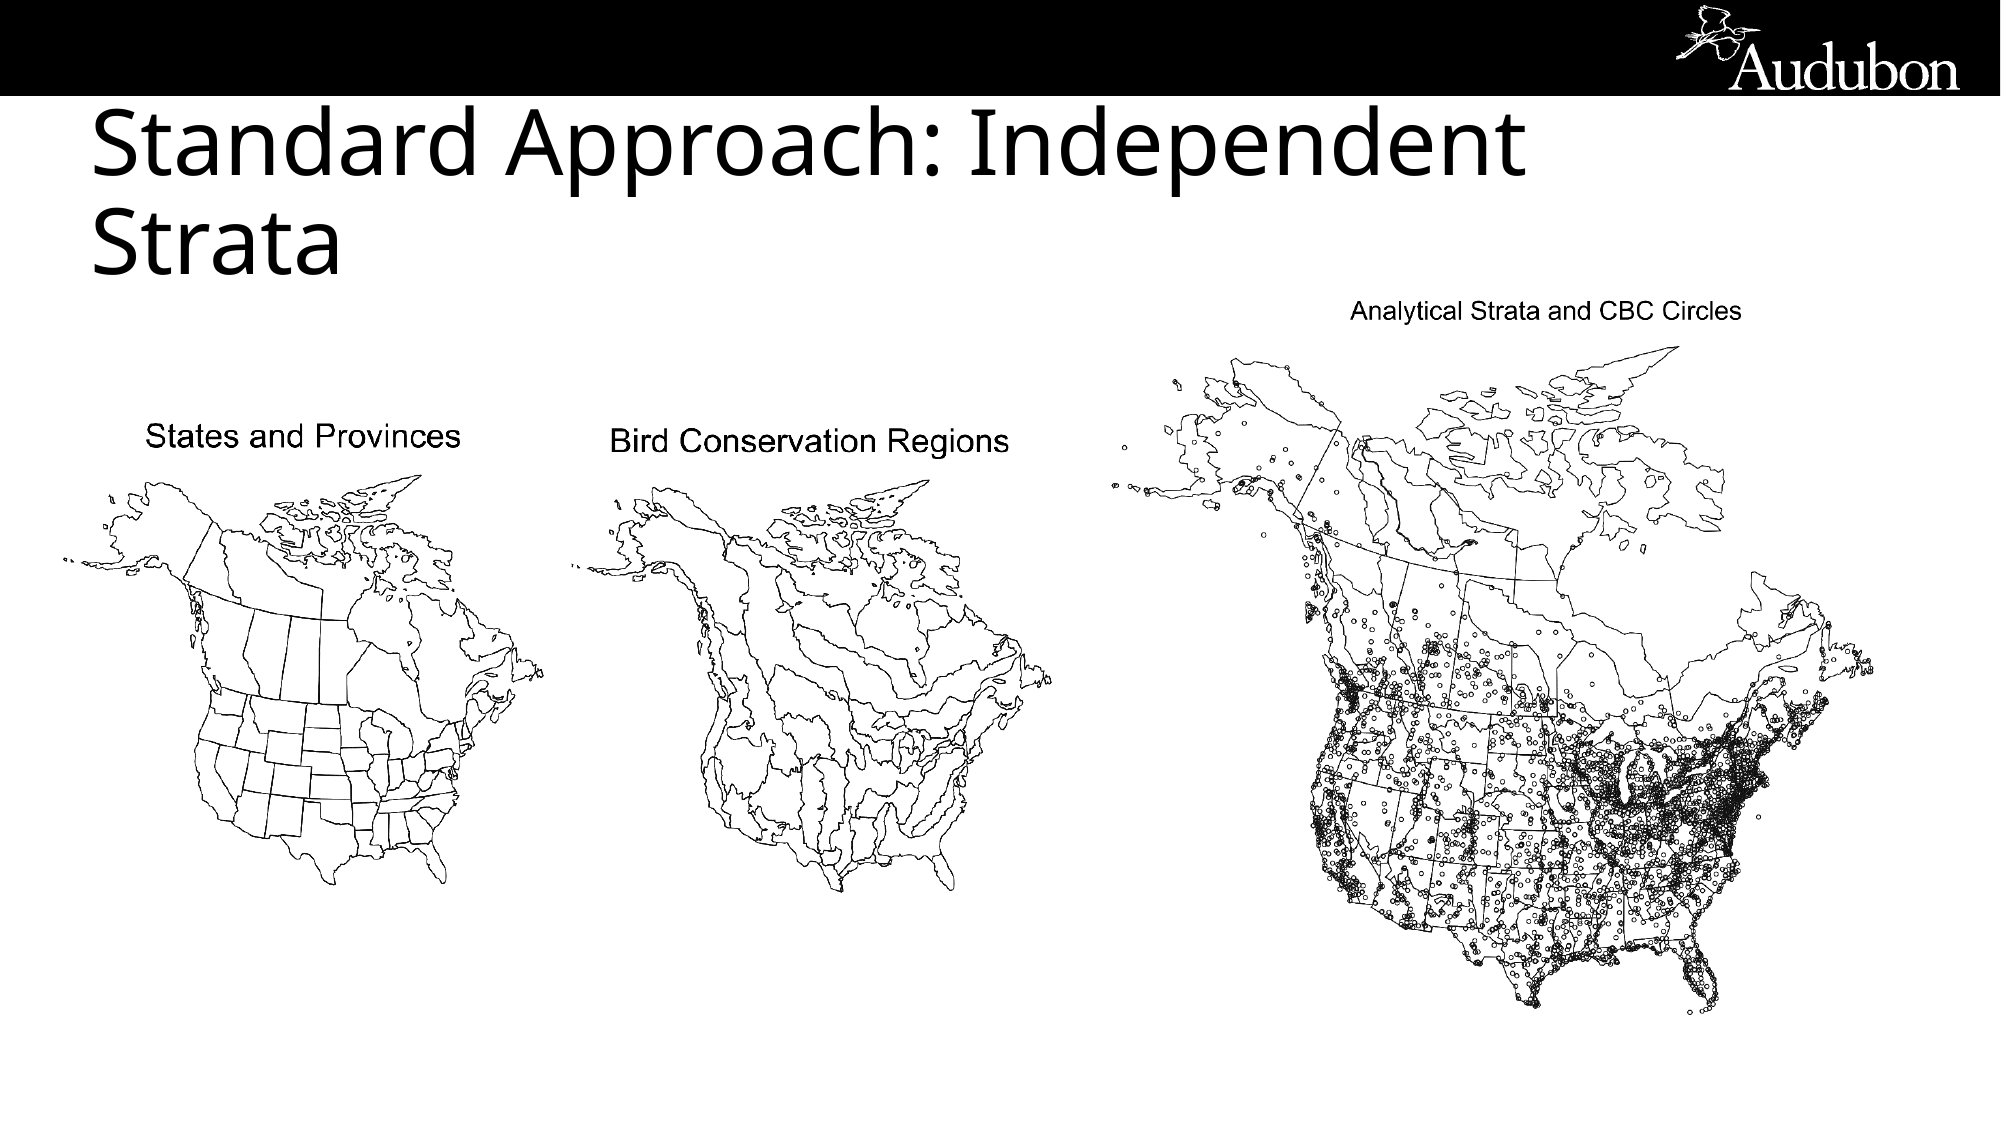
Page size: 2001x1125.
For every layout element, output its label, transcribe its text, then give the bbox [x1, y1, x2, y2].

picture [24, 384, 1080, 931]
picture [1088, 261, 1913, 1084]
title Standard Approach: Independent Strata [75, 120, 1725, 270]
picture [1676, 5, 1960, 90]
